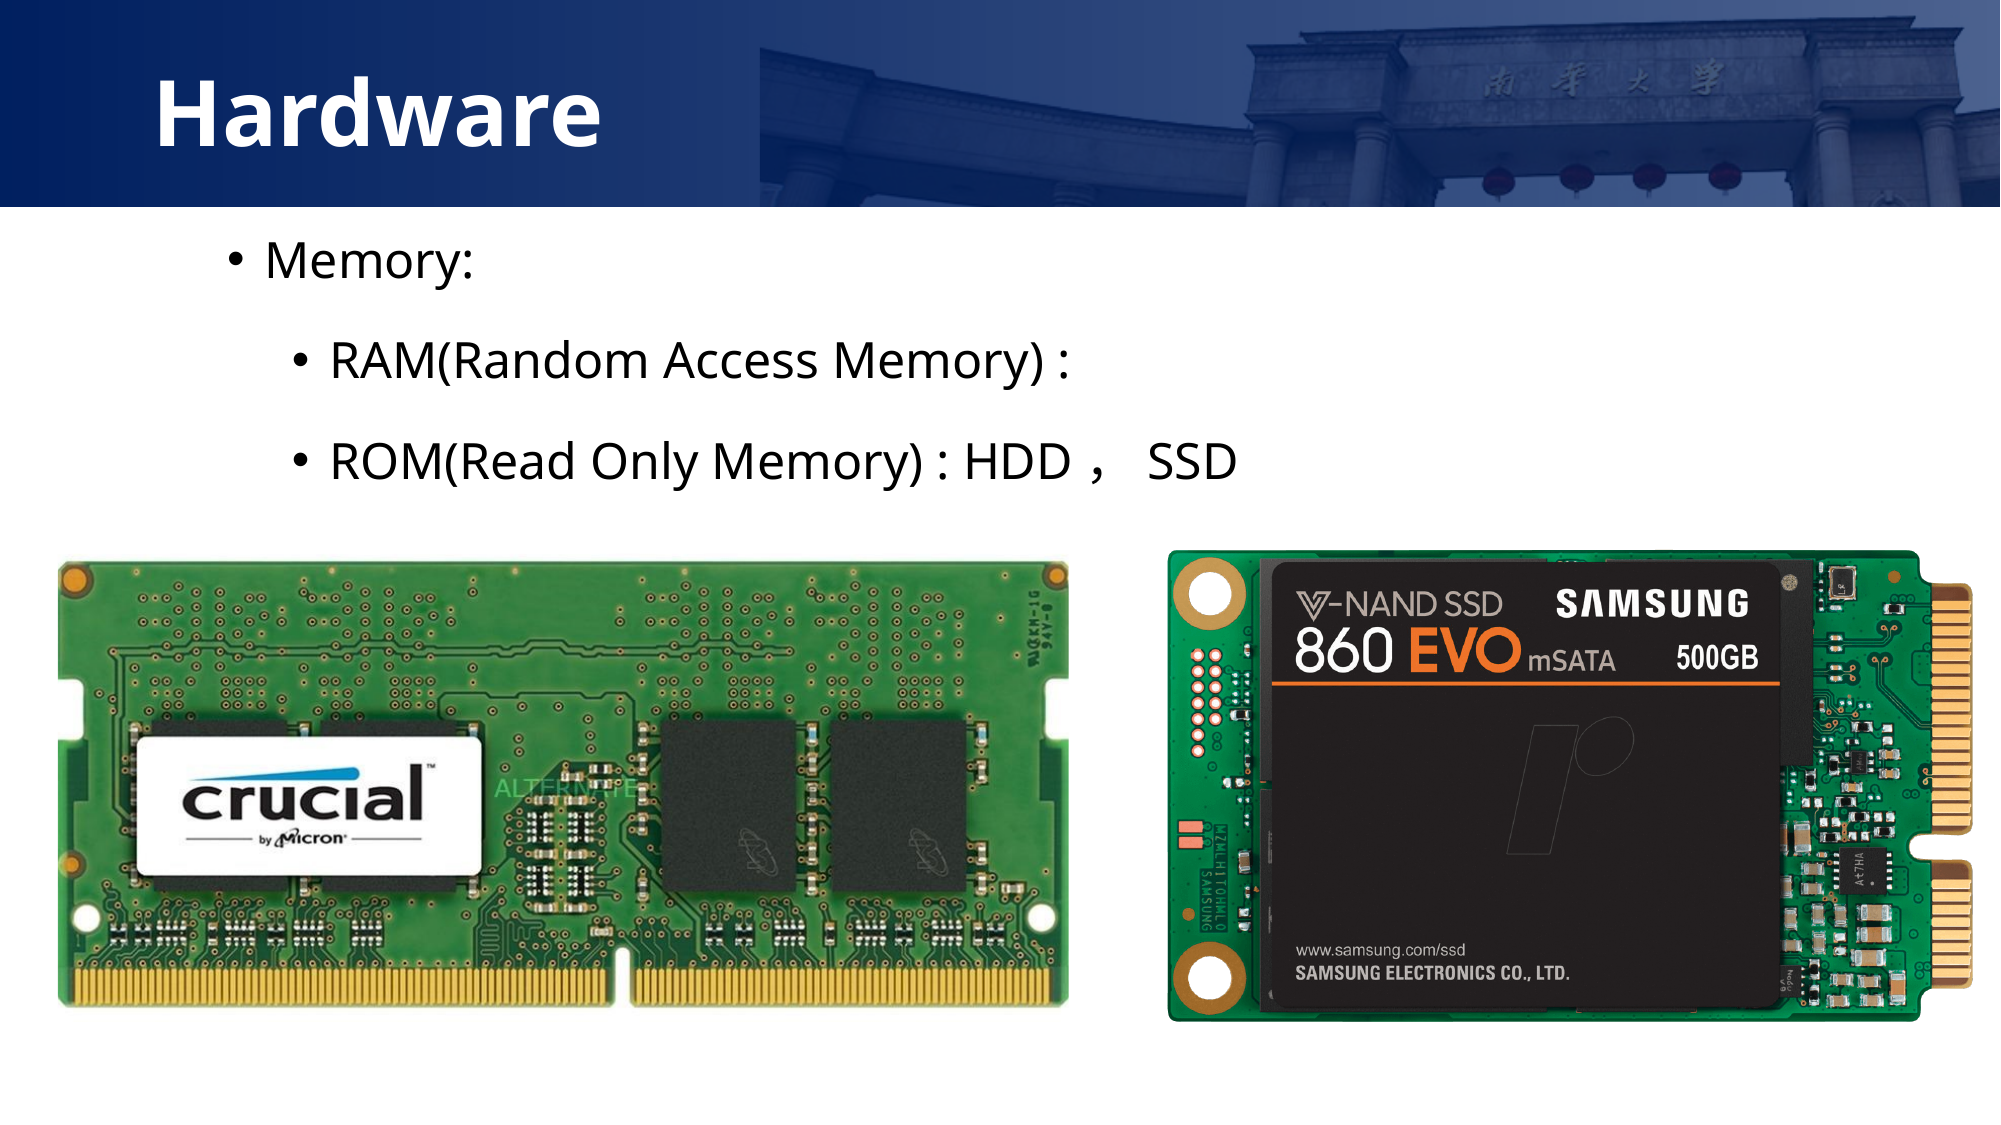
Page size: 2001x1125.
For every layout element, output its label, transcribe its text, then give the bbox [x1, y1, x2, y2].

text_box Memory: RAM(Random Access Memory) : ROM(Read Only Memory) : HDD，SSD [137, 191, 1839, 499]
picture [57, 549, 1069, 1022]
picture [1167, 549, 1973, 1022]
text_box Hardware [137, 59, 2000, 278]
